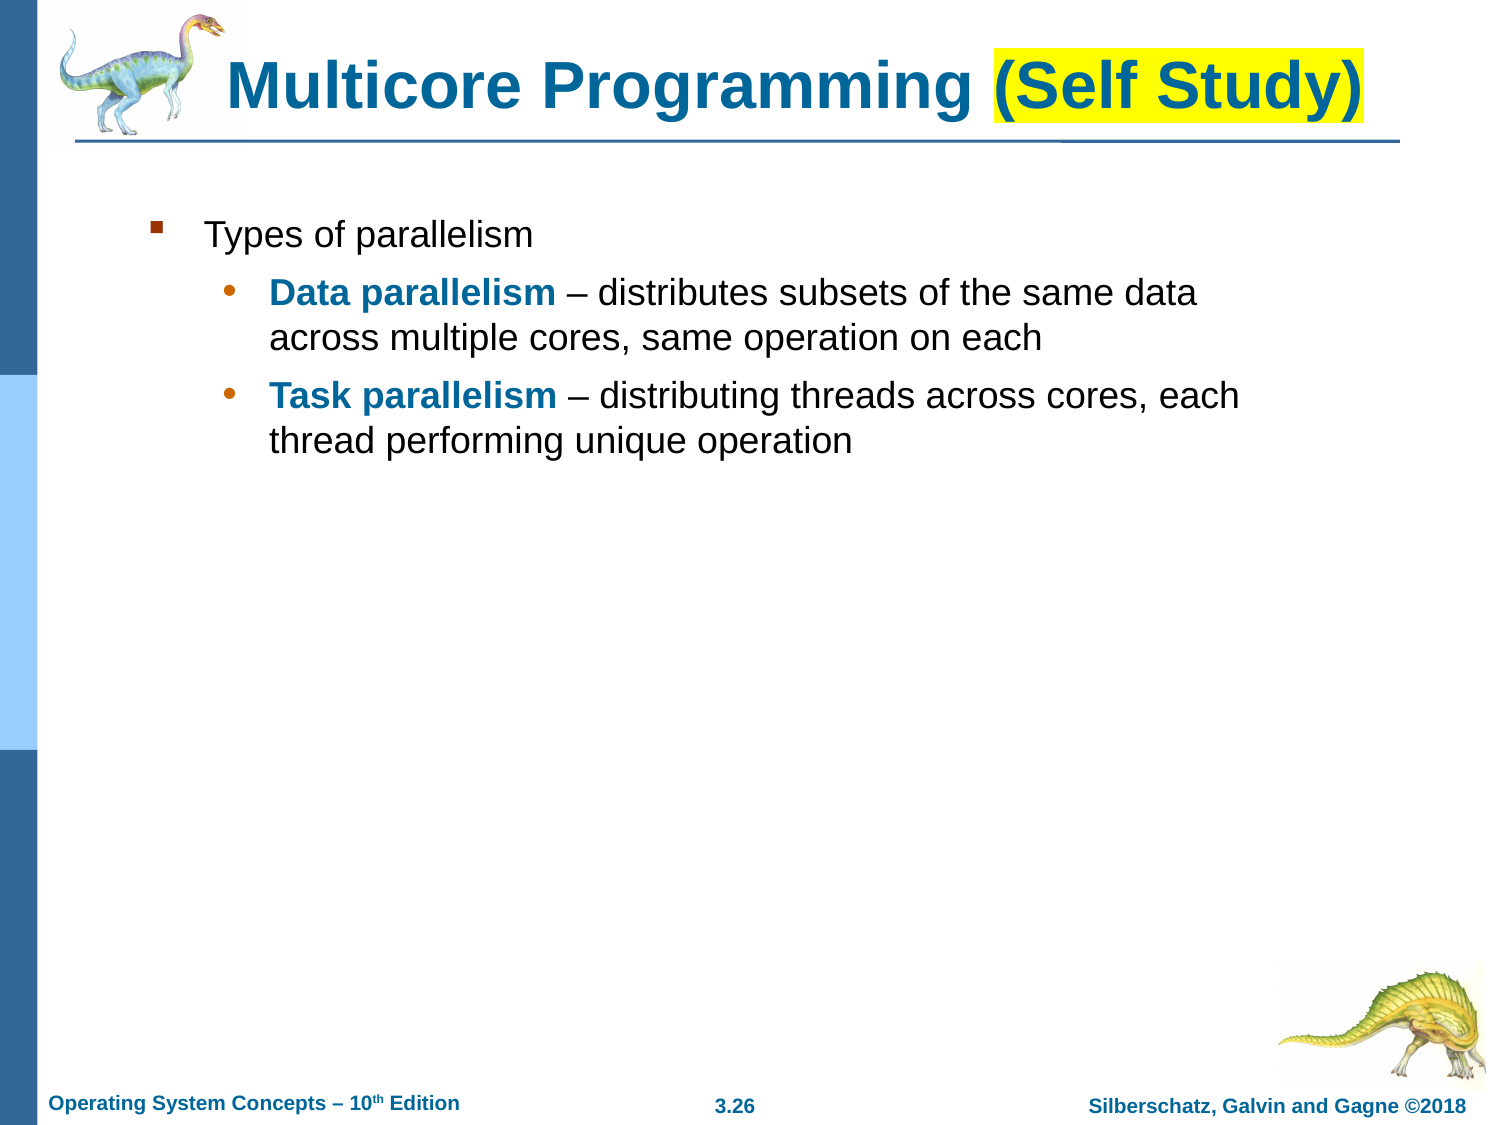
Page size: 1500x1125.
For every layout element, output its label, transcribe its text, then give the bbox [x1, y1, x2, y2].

list Types of parallelism Data parallelism – distributes subsets of the same data across multiple cores, same operation on each Task parallelism – distributing threads across cores, each thread performing unique operation [132, 202, 1307, 946]
picture [46, 0, 243, 149]
title Multicore Programming (Self Study) [166, 35, 1425, 130]
picture [1275, 959, 1486, 1090]
